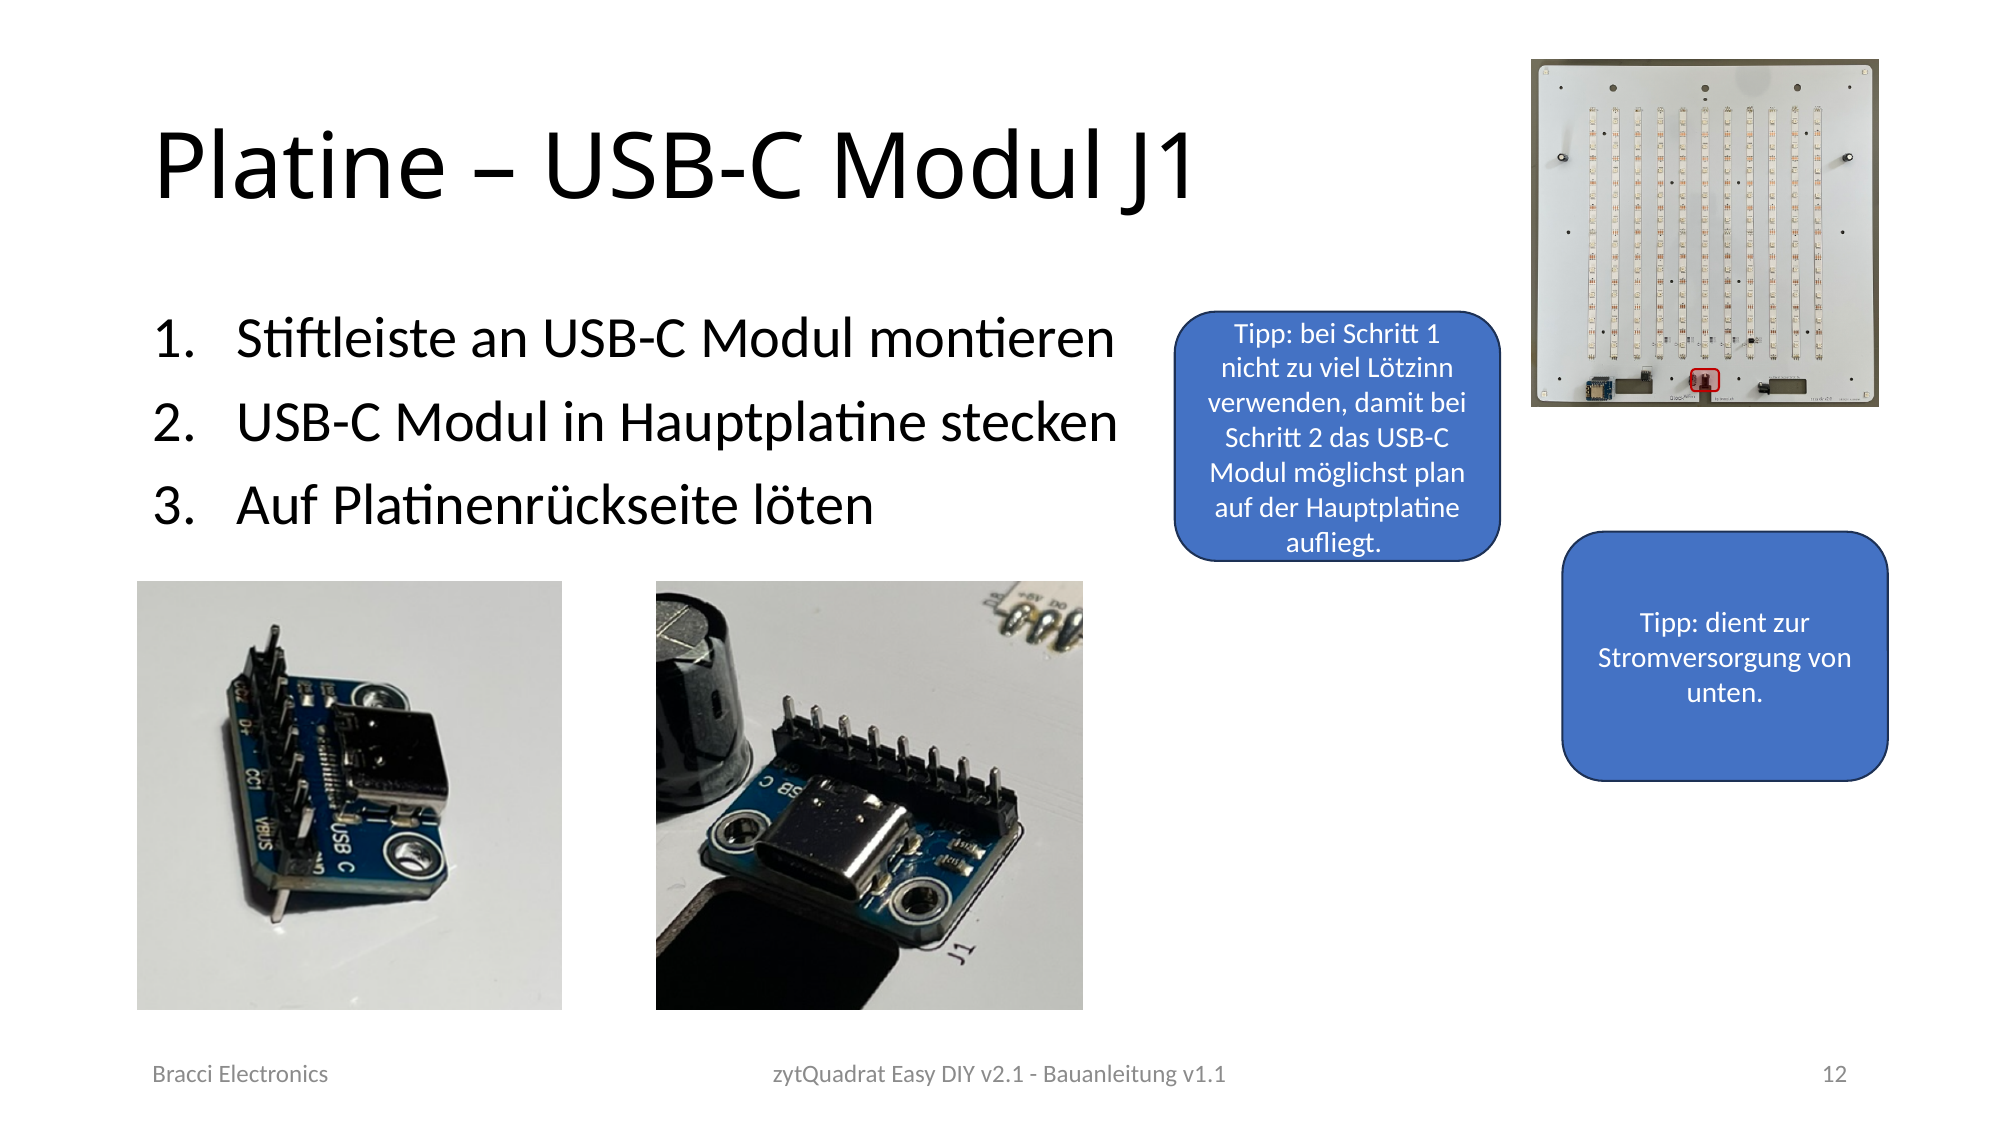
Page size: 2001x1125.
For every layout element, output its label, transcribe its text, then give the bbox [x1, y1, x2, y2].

text_box Tipp: bei Schritt 1 nicht zu viel Lötzinn verwenden, damit bei Schritt 2 das USB-C Modul möglichst plan auf der Hauptplatine aufliegt. [1173, 310, 1502, 562]
slide_number Bracci Electronics [137, 1042, 588, 1103]
picture [1531, 59, 1879, 407]
list Stiftleiste an USB-C Modul montieren USB-C Modul in Hauptplatine stecken Auf Platinenrückseite löten [137, 299, 1863, 1014]
footer zytQuadrat Easy DIY v2.1 - Bauanleitung v1.1 [662, 1042, 1338, 1103]
picture [137, 581, 562, 1010]
picture [656, 581, 1083, 1010]
slide_number 12 [1412, 1042, 1863, 1103]
text_box Tipp: dient zur Stromversorgung von unten. [1561, 530, 1889, 782]
title Platine – USB-C Modul J1 [137, 59, 1531, 278]
